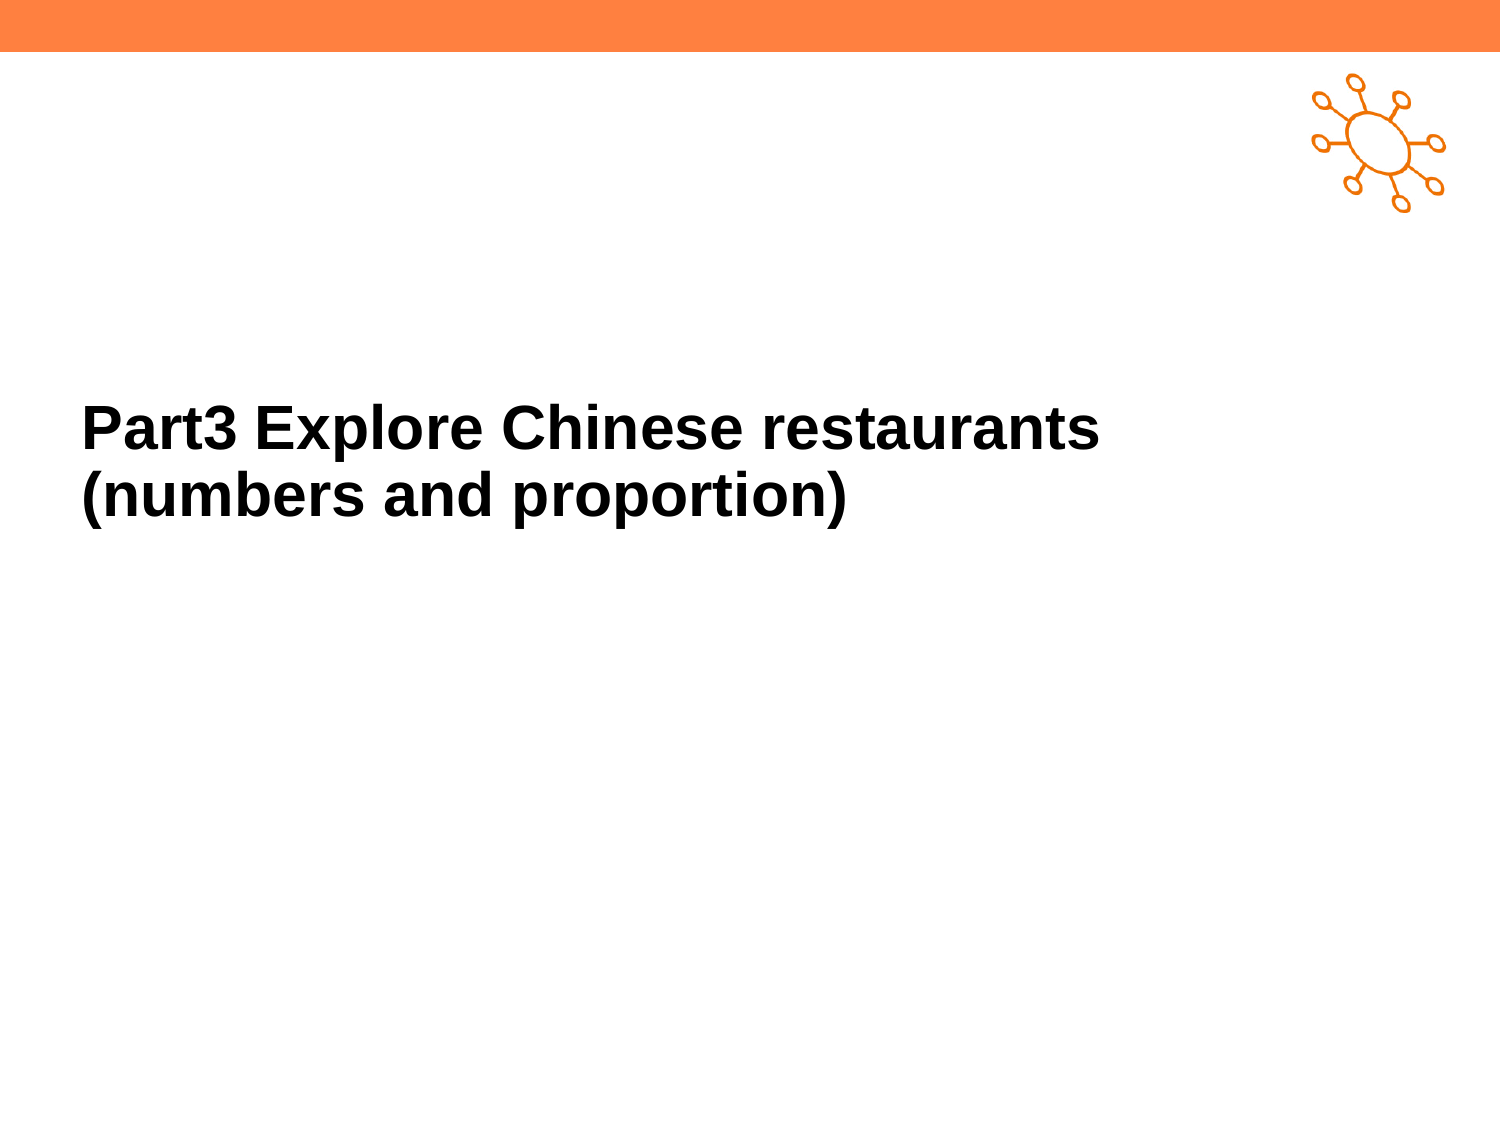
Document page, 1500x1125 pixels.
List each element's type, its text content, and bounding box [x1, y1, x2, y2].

title Part3 Explore Chinese restaurants (numbers and proportion) [66, 379, 1434, 621]
picture [0, 0, 1500, 52]
picture [1304, 56, 1466, 220]
